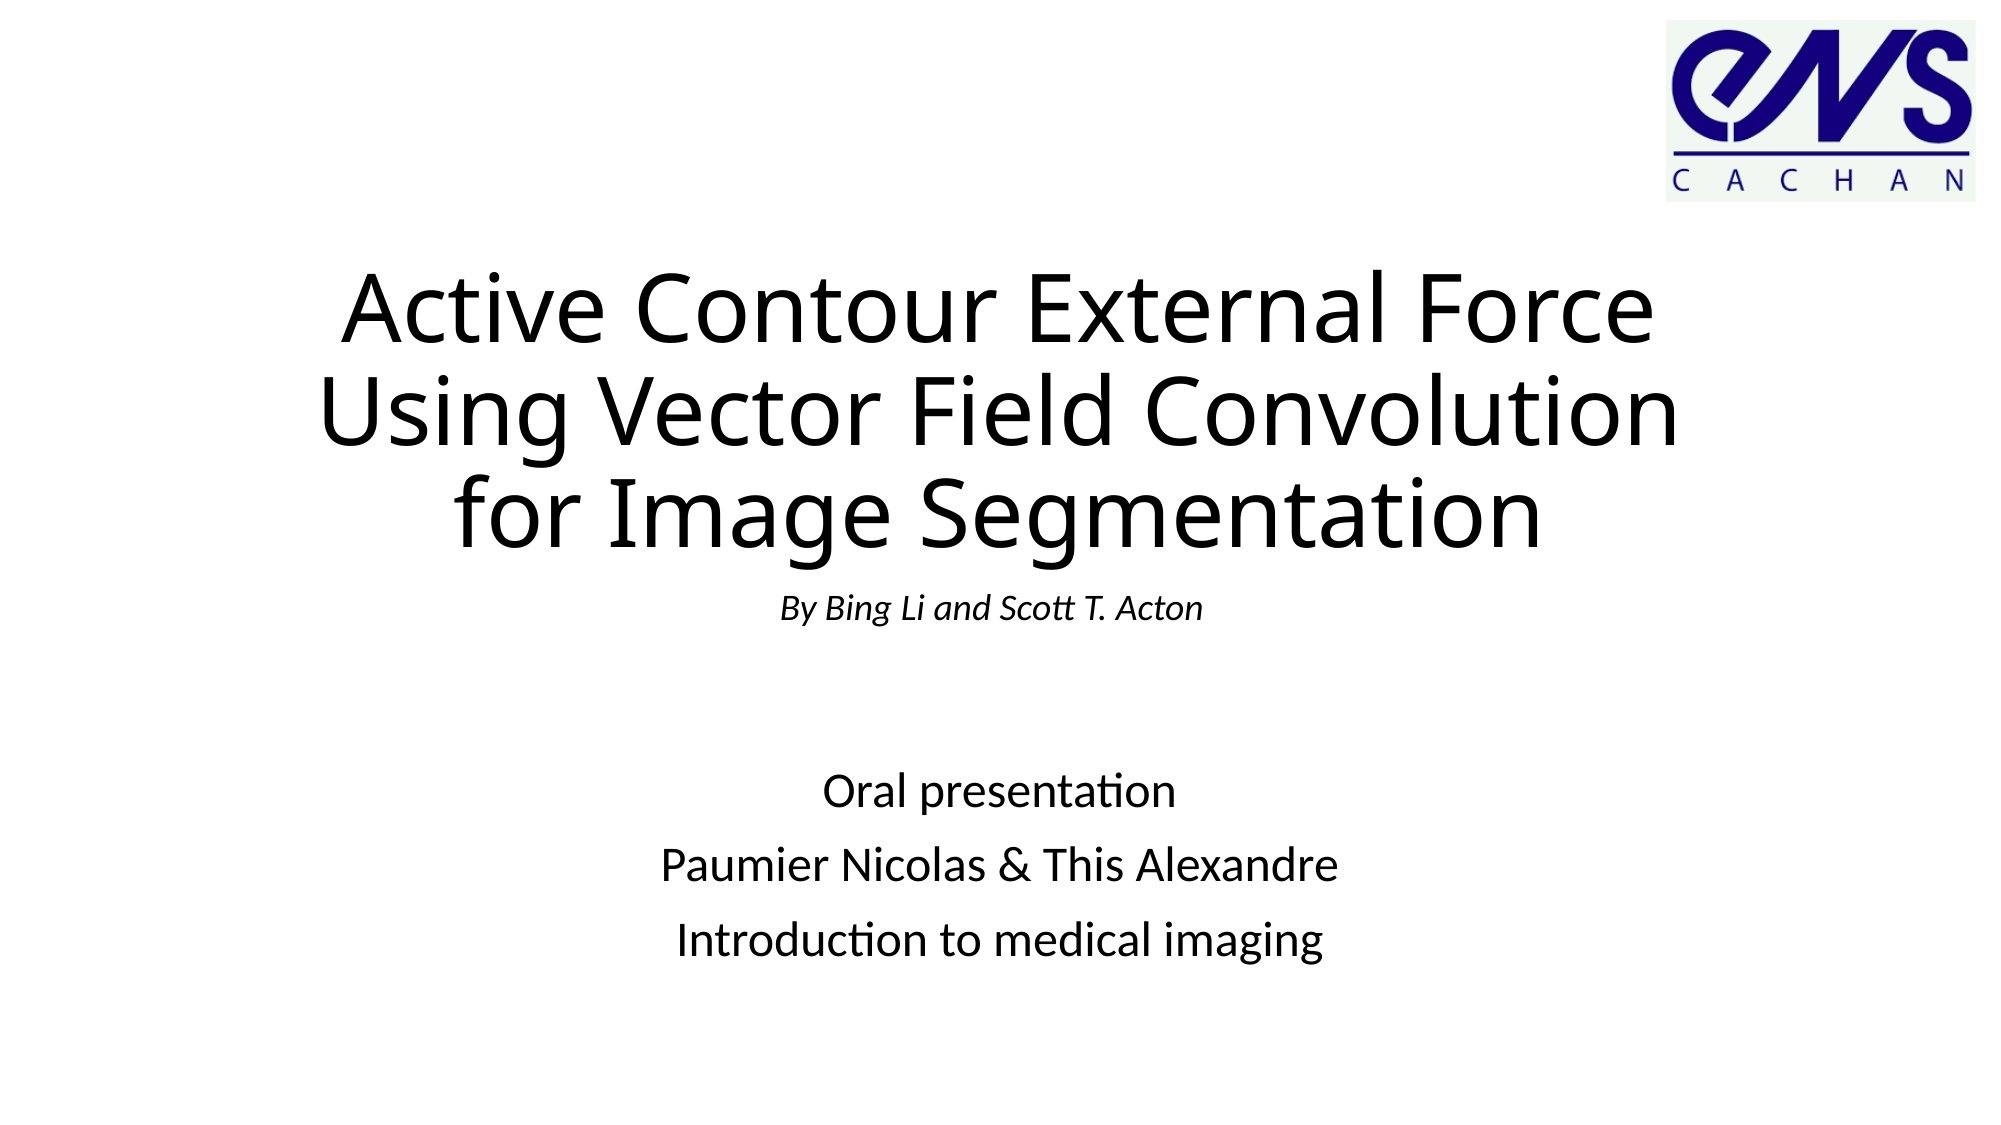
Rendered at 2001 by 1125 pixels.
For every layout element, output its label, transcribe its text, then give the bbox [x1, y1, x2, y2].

subtitle Oral presentation Paumier Nicolas & This Alexandre Introduction to medical imaging [249, 756, 1750, 1028]
title Active Contour External Force Using Vector Field Convolution for Image Segmentation [249, 184, 1750, 576]
picture [1665, 20, 2000, 202]
text_box By Bing Li and Scott T. Acton [765, 575, 1235, 636]
